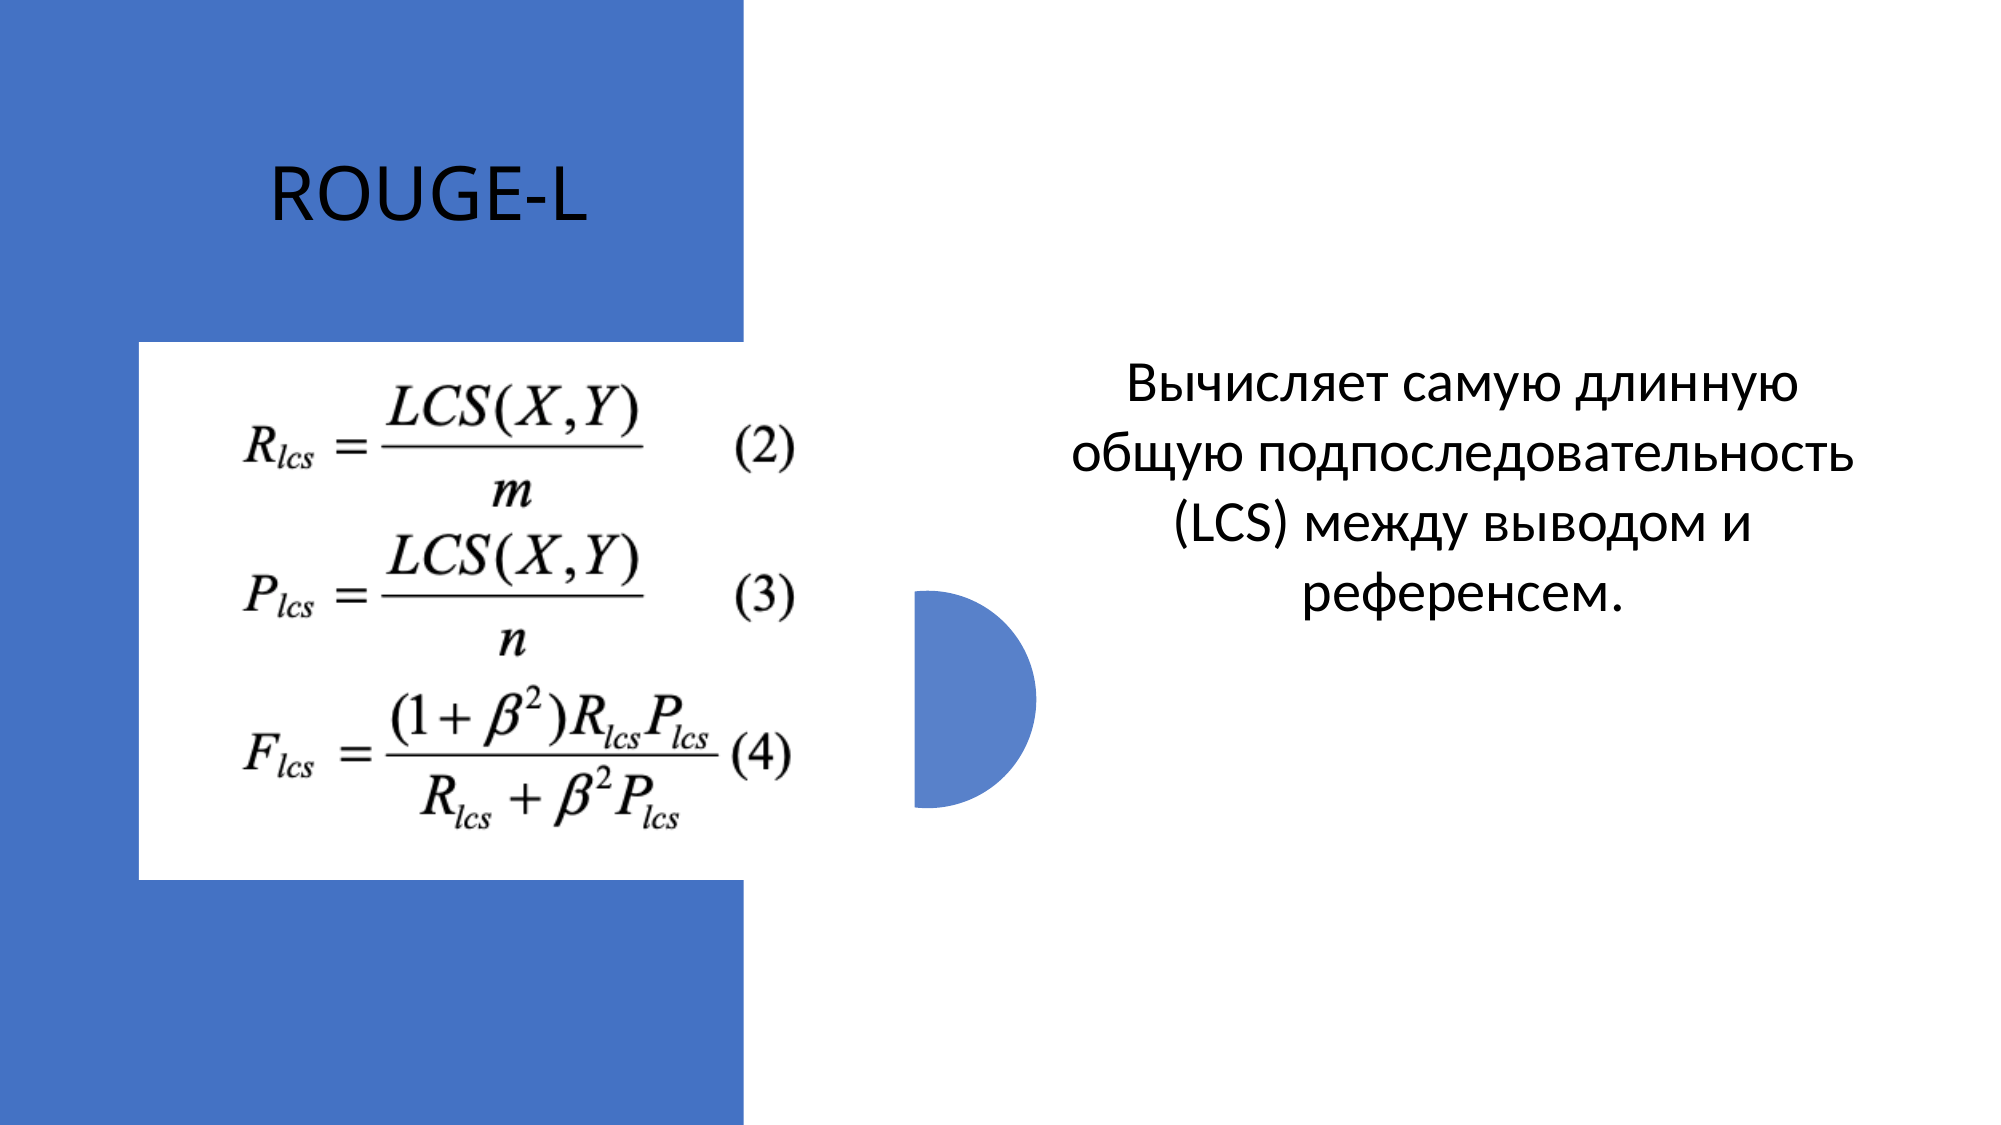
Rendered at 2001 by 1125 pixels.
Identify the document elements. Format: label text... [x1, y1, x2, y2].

title ROUGE-L [139, 145, 719, 331]
picture [138, 342, 915, 880]
list Вычисляет самую длинную общую подпоследовательность (LCS) между выводом и референсем. [1057, 342, 1869, 980]
